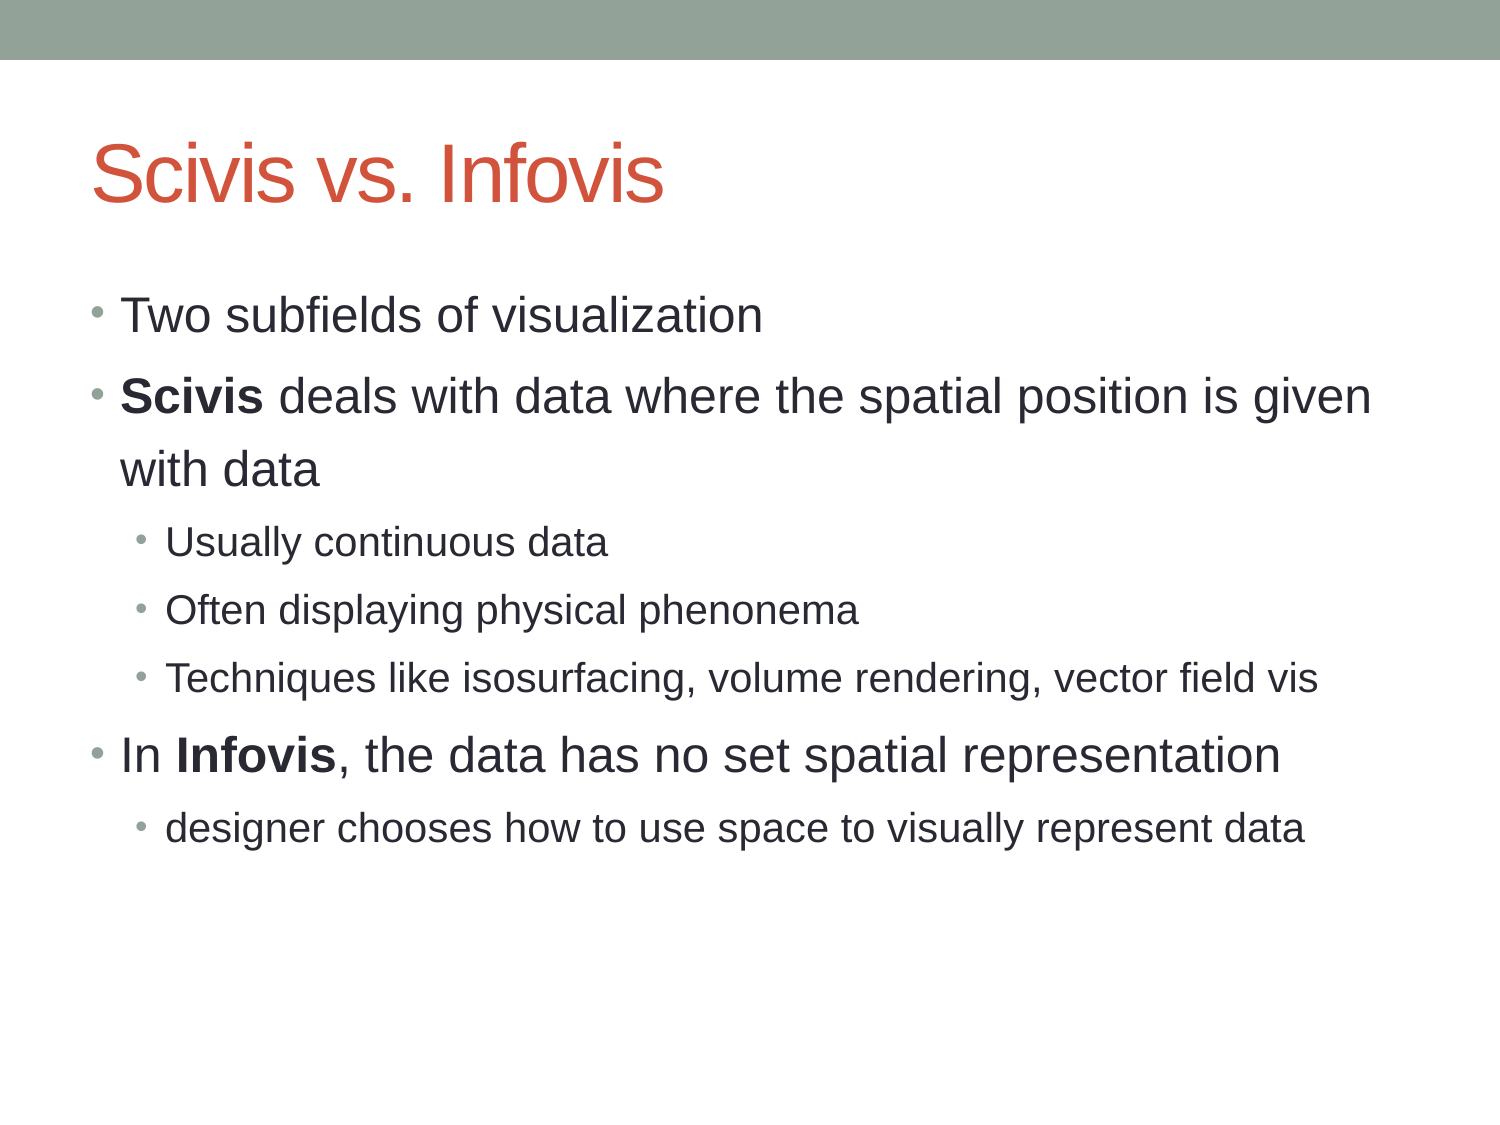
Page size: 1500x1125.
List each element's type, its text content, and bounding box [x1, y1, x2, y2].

list Two subfields of visualization Scivis deals with data where the spatial position is given with data Usually continuous data Often displaying physical phenonema Techniques like isosurfacing, volume rendering, vector field vis In Infovis, the data has no set spatial representation designer chooses how to use space to visually represent data [75, 262, 1425, 1063]
title Scivis vs. Infovis [75, 87, 1425, 250]
